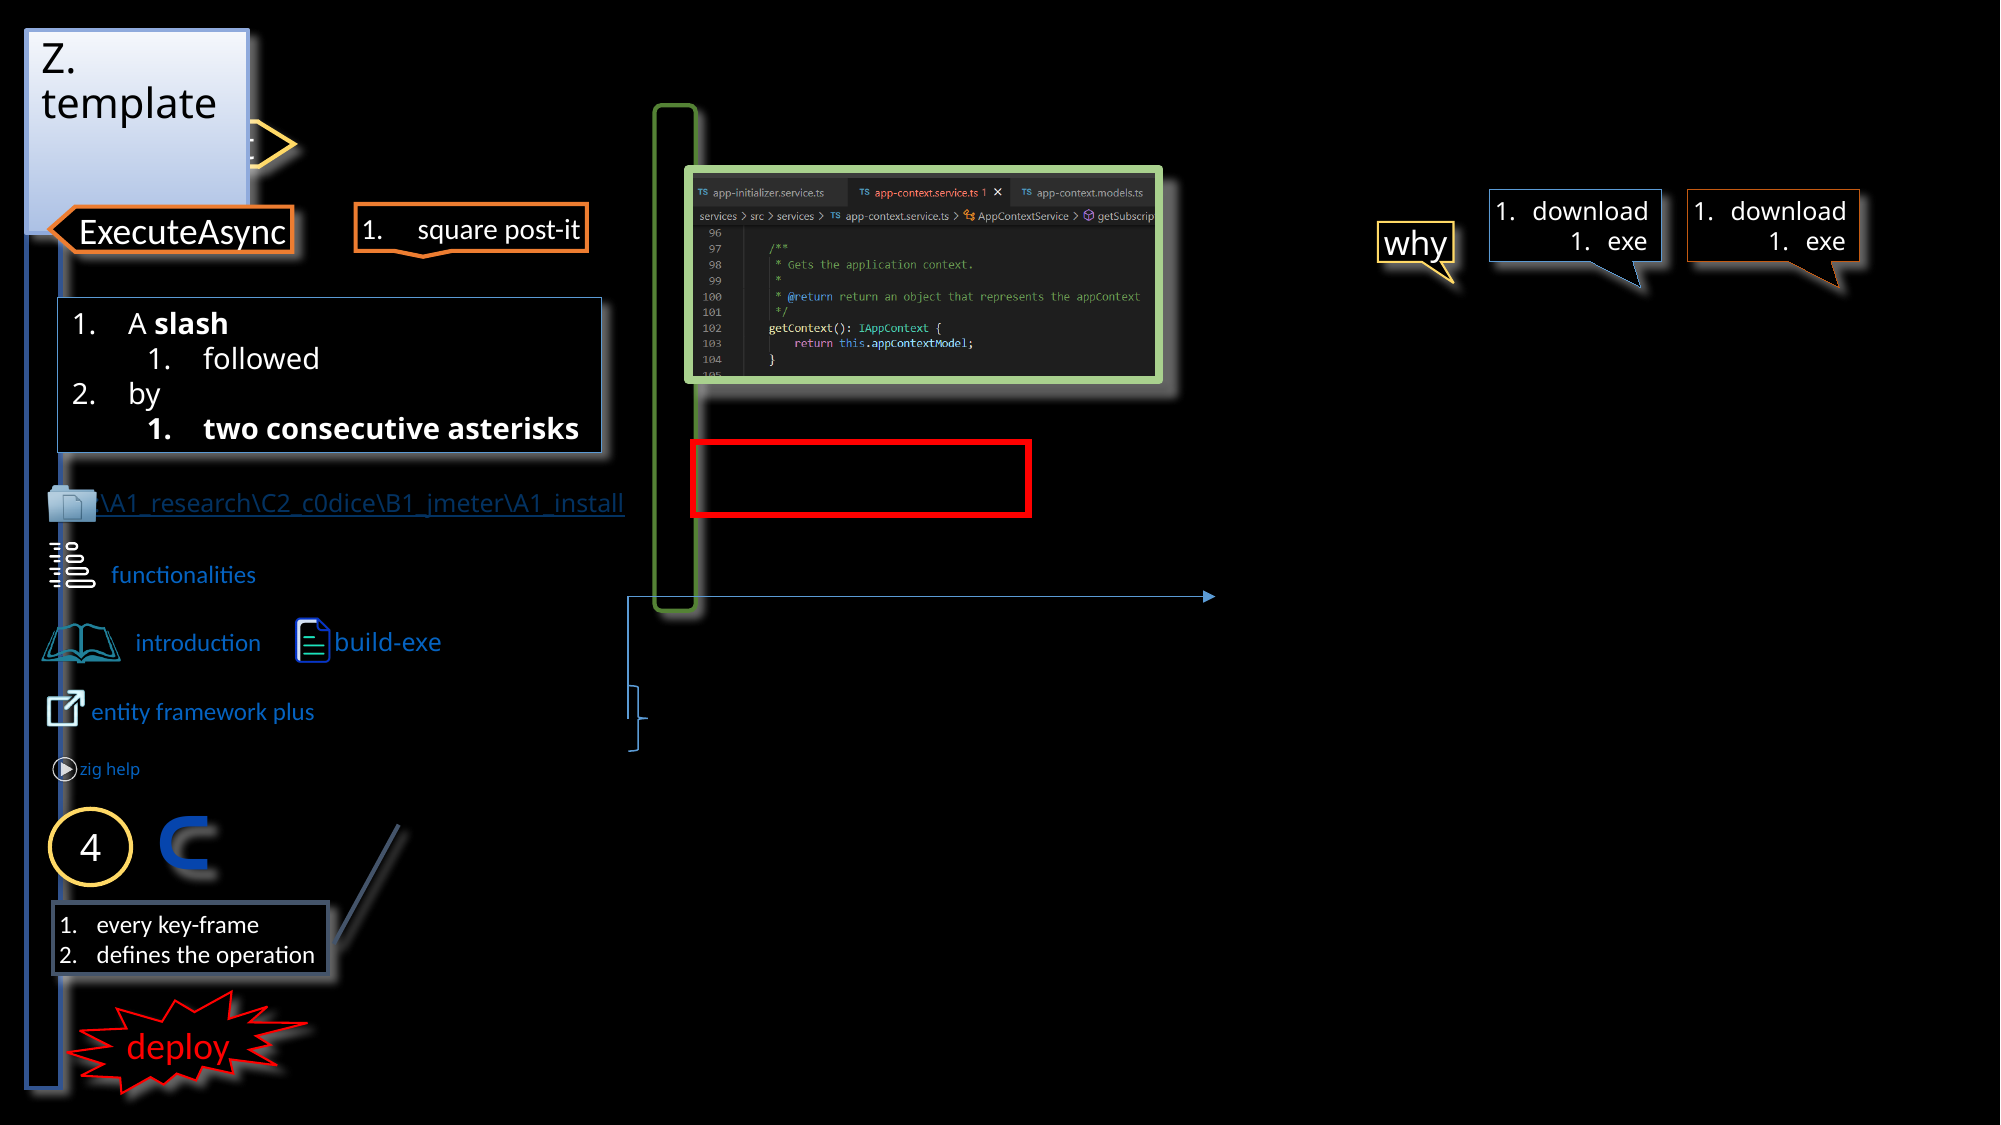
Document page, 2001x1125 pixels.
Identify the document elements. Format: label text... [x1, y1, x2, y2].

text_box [49, 751, 151, 787]
text_box ExecuteAsync [48, 205, 294, 253]
text_box why [1377, 221, 1454, 284]
picture [692, 173, 1156, 376]
text_box [692, 441, 1030, 516]
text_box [47, 478, 598, 528]
text_box 4 [48, 807, 133, 887]
text_box [654, 104, 697, 596]
text_box download exe [1687, 189, 1860, 288]
text_box [628, 685, 647, 752]
text_box download exe [1489, 189, 1662, 288]
text_box deploy [66, 989, 308, 1096]
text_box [294, 617, 450, 665]
text_box every key-frame defines the operation [52, 902, 329, 975]
text_box square post-it [354, 203, 588, 258]
text_box ⊂ [142, 775, 228, 901]
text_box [42, 685, 332, 734]
text_box every key-frame defines the operation [332, 824, 400, 945]
title Z. template [26, 30, 249, 234]
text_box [39, 618, 278, 666]
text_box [49, 542, 273, 597]
text_box [26, 234, 61, 1088]
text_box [647, 596, 1216, 719]
text_box A slash followed by two consecutive asterisks [57, 297, 602, 453]
text_box new project [261, 123, 295, 166]
